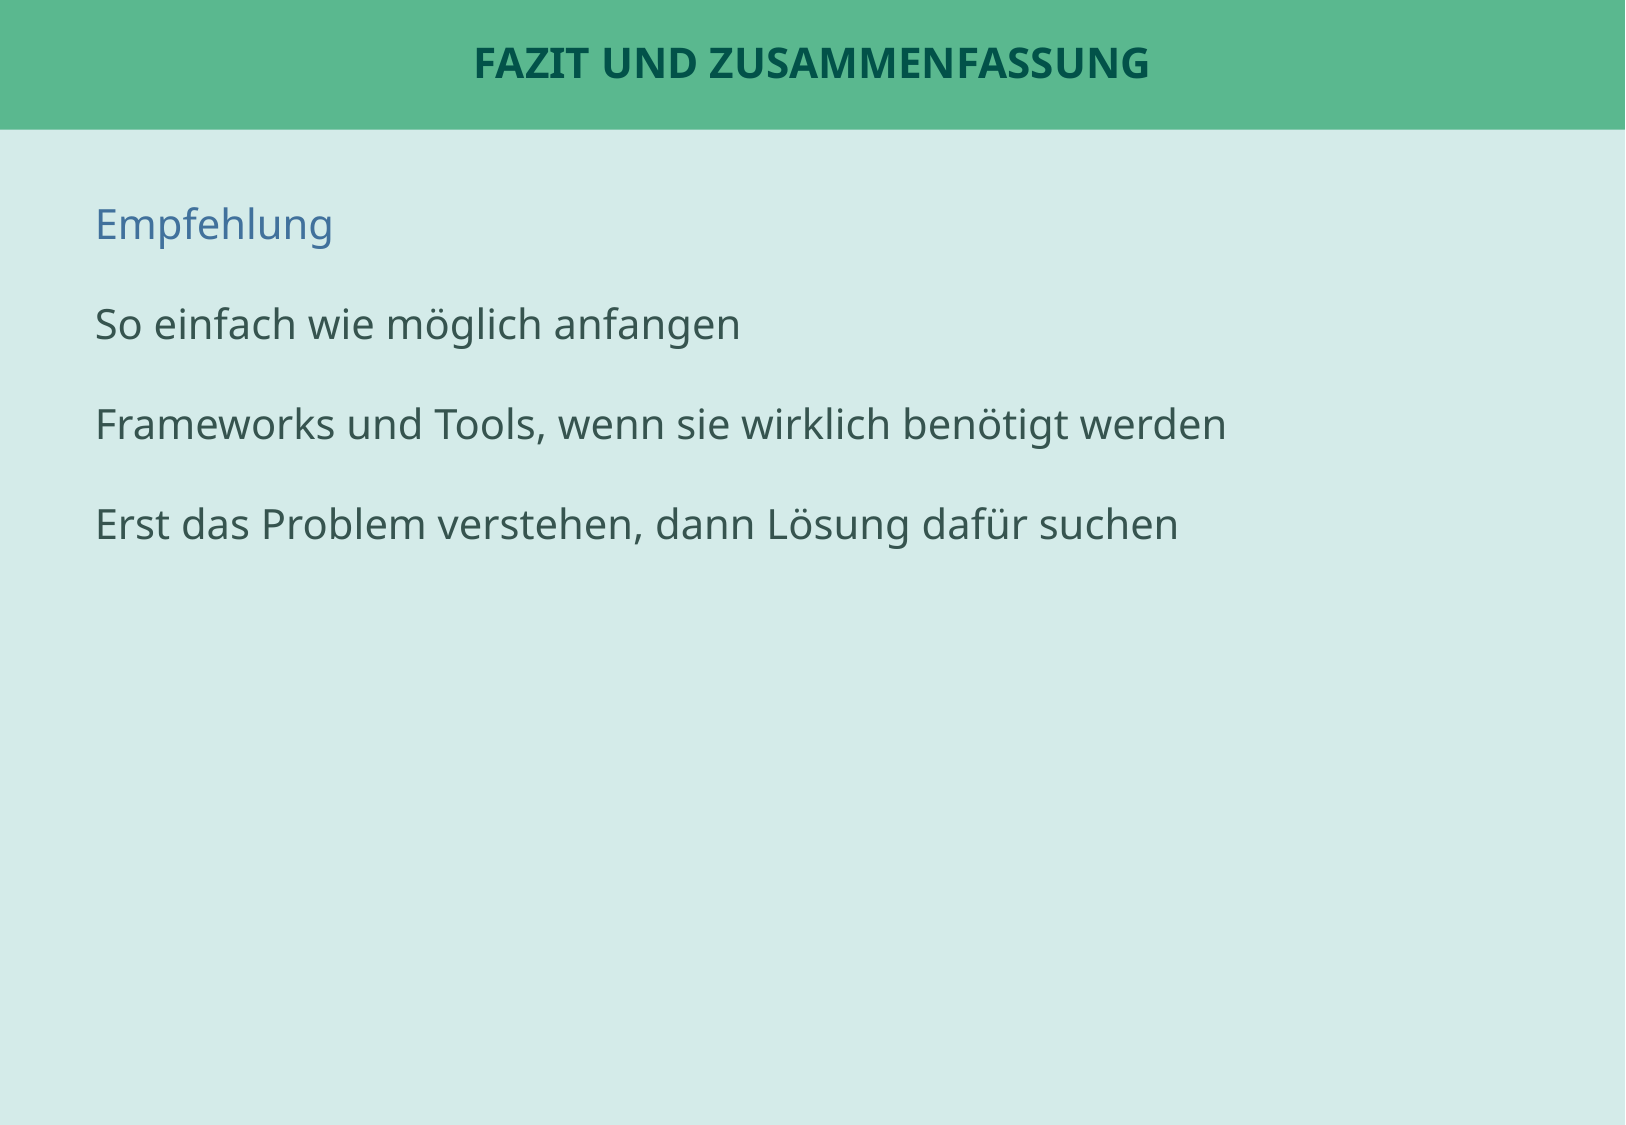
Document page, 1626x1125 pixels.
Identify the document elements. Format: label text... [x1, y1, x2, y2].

text_box Empfehlung So einfach wie möglich anfangen Frameworks und Tools, wenn sie wirklich benötigt werden Erst das Problem verstehen, dann Lösung dafür suchen [80, 190, 1625, 556]
title Fazit und Zusammenfassung [0, 0, 1625, 130]
